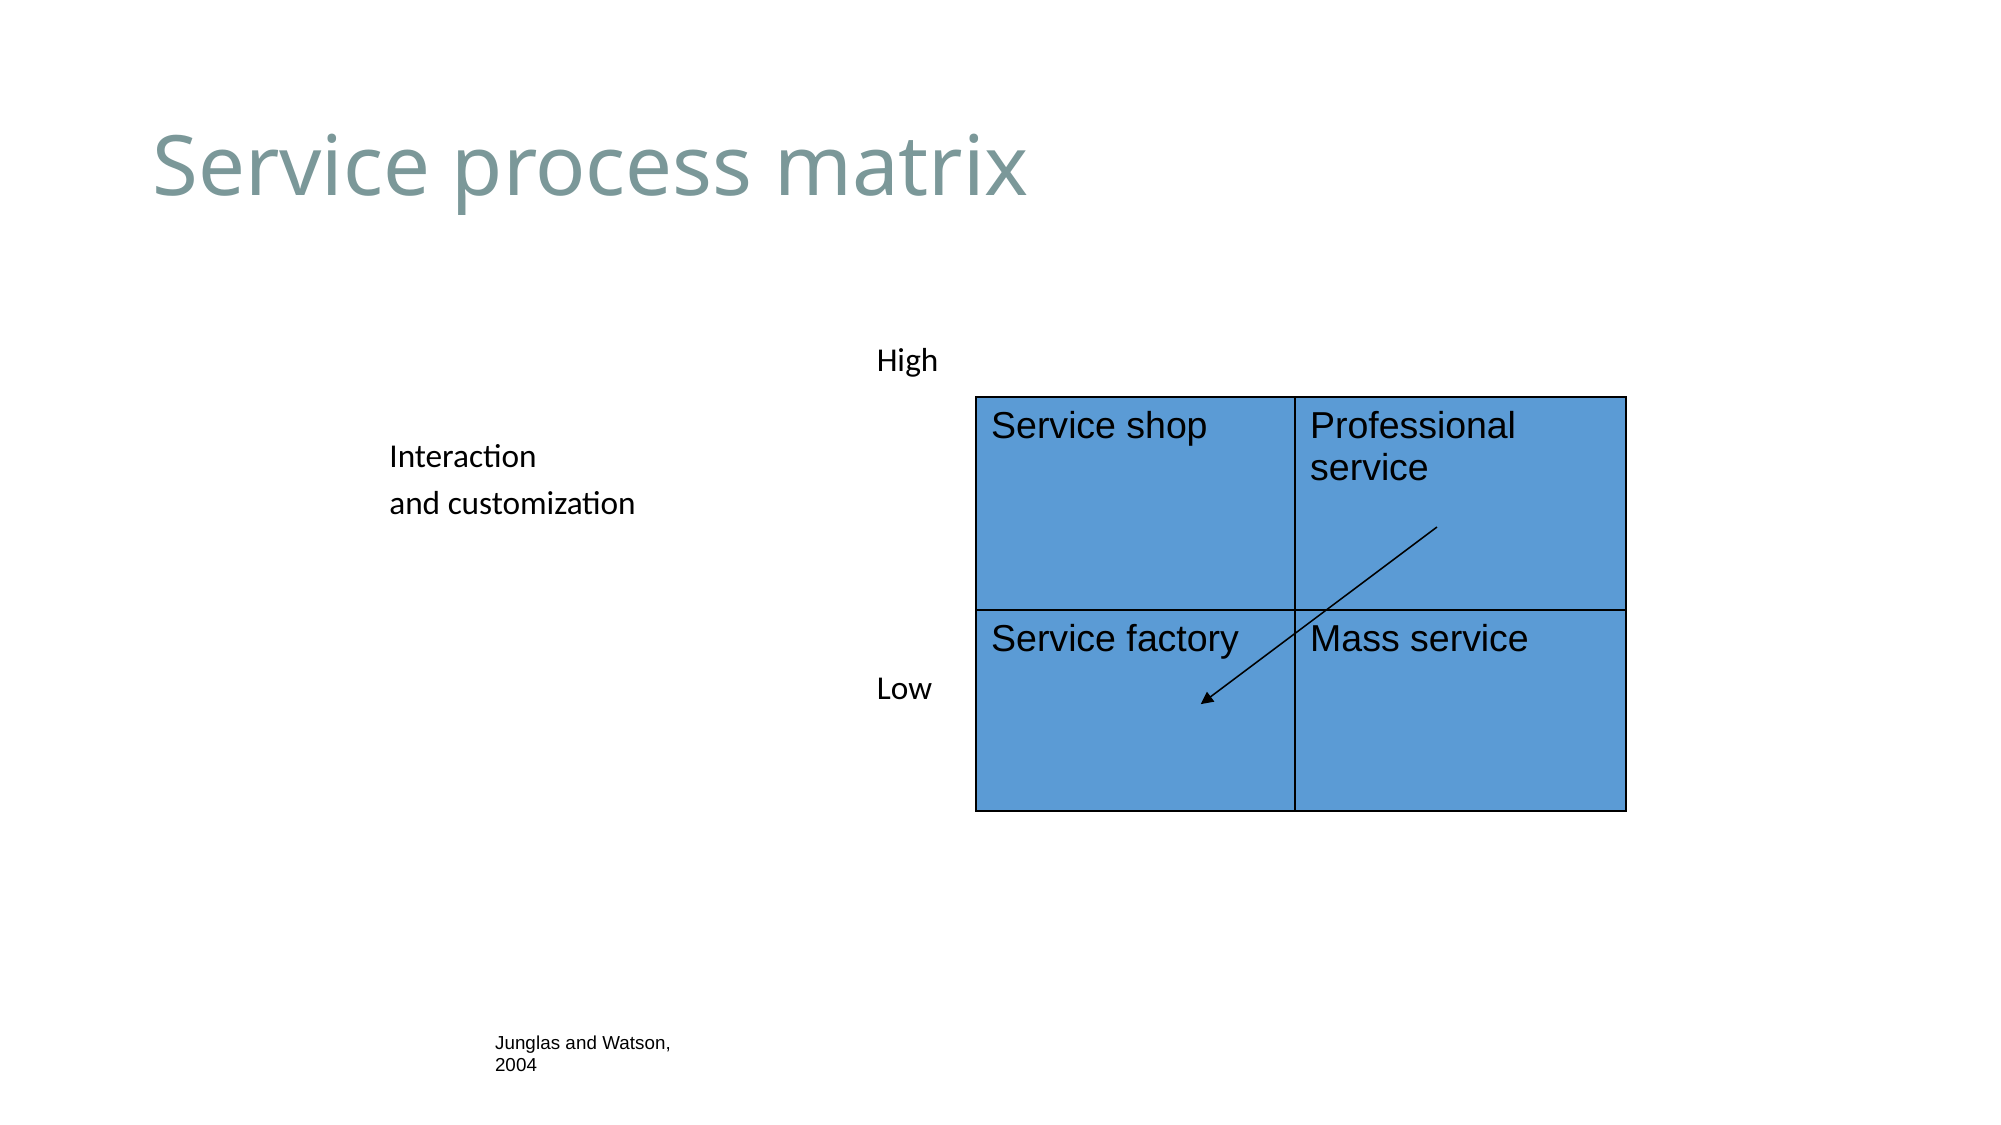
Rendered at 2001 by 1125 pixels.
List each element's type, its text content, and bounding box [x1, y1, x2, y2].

text_box Junglas and Watson, 2004 [480, 1023, 717, 1083]
table_header Service shop [977, 398, 1294, 609]
table_cell Mass service [1296, 611, 1625, 810]
list High Interaction and customization Low Low High Labor intensity [299, 250, 1695, 1001]
table_header Professional service [1296, 398, 1625, 609]
title Service process matrix [137, 59, 1863, 278]
text_box [1200, 526, 1437, 705]
table_cell Service factory [977, 611, 1294, 810]
text_box [421, 1023, 811, 1099]
